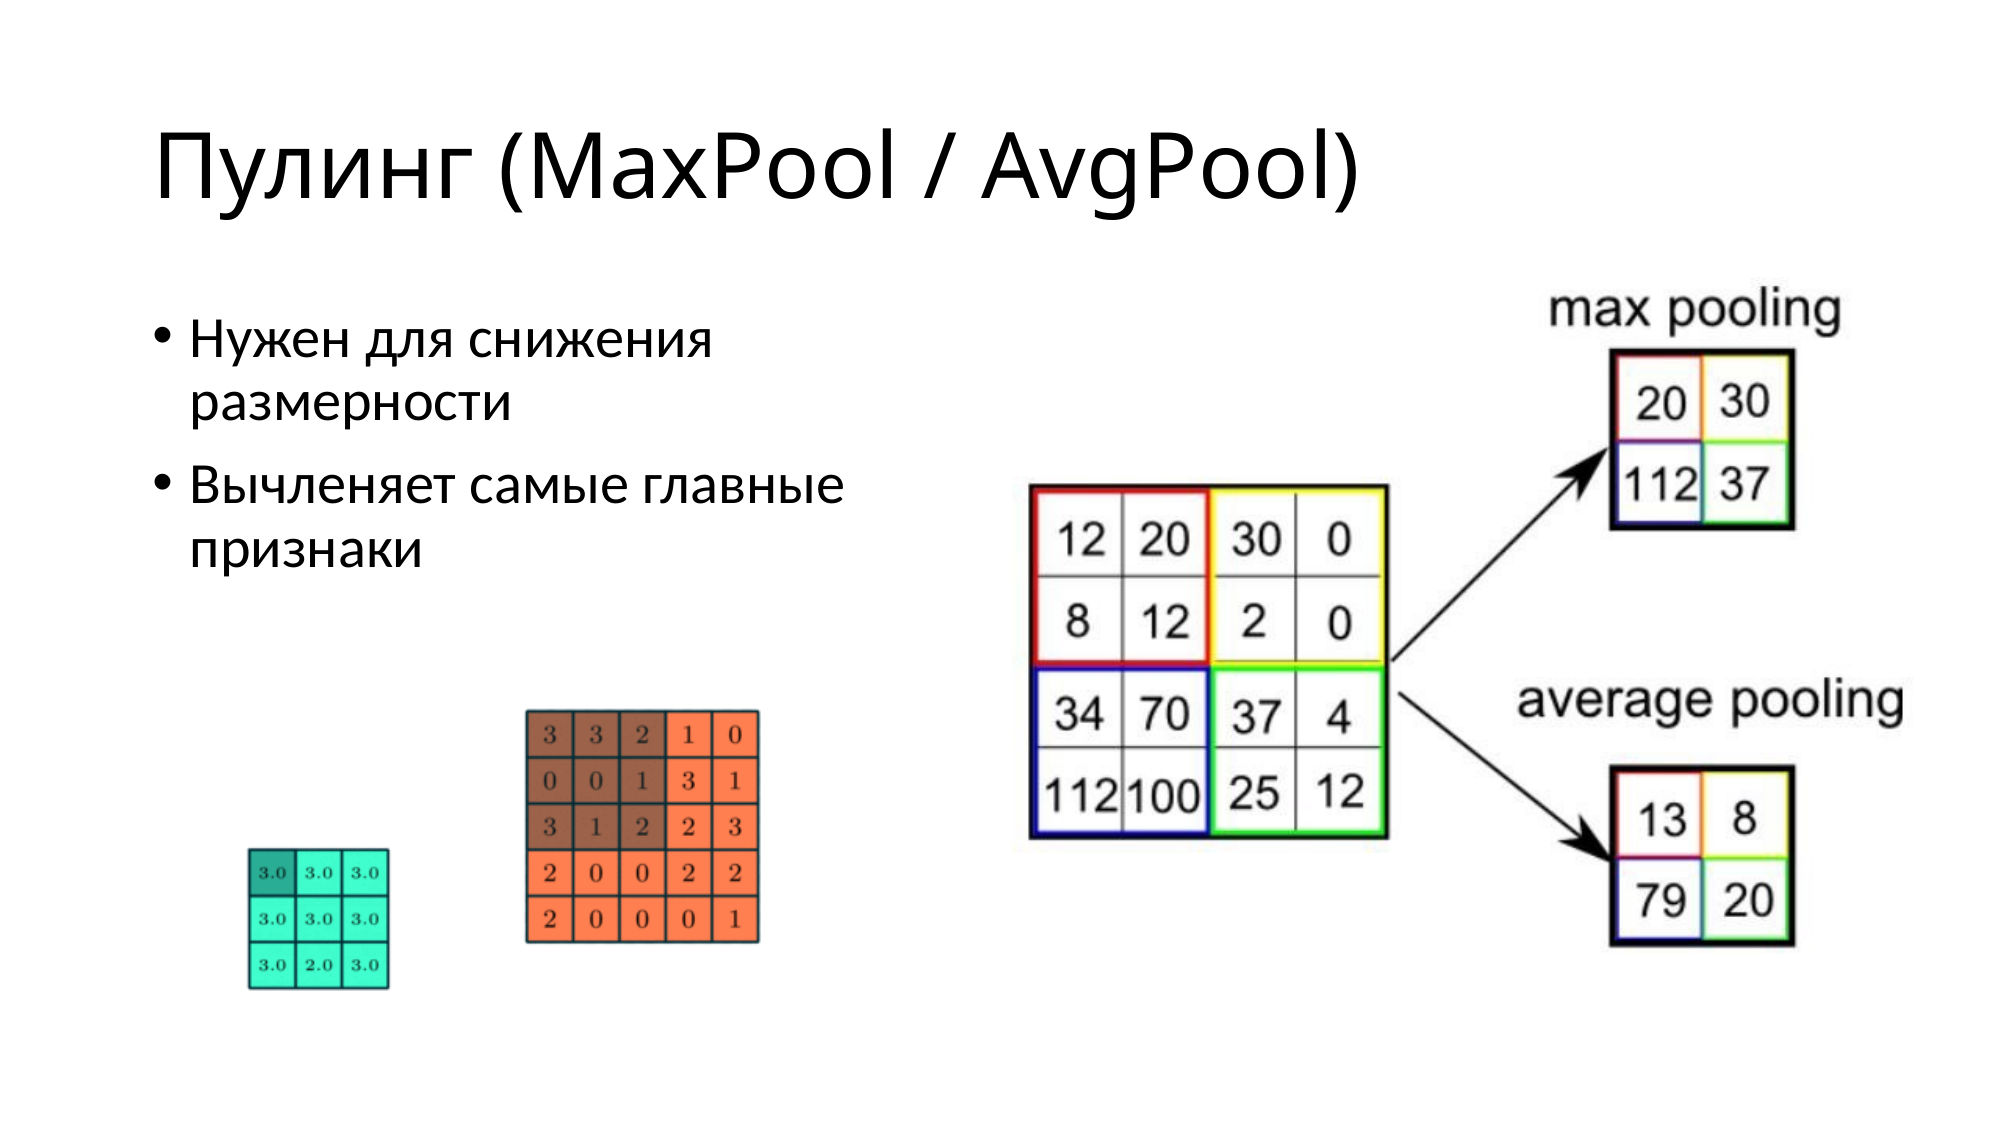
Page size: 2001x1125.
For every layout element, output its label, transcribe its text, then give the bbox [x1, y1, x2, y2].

picture [988, 277, 1920, 964]
list Нужен для снижения размерности Вычленяет самые главные признаки [137, 299, 871, 1014]
title Пулинг (MaxPool / AvgPool) [137, 59, 1863, 278]
picture [194, 656, 814, 1044]
